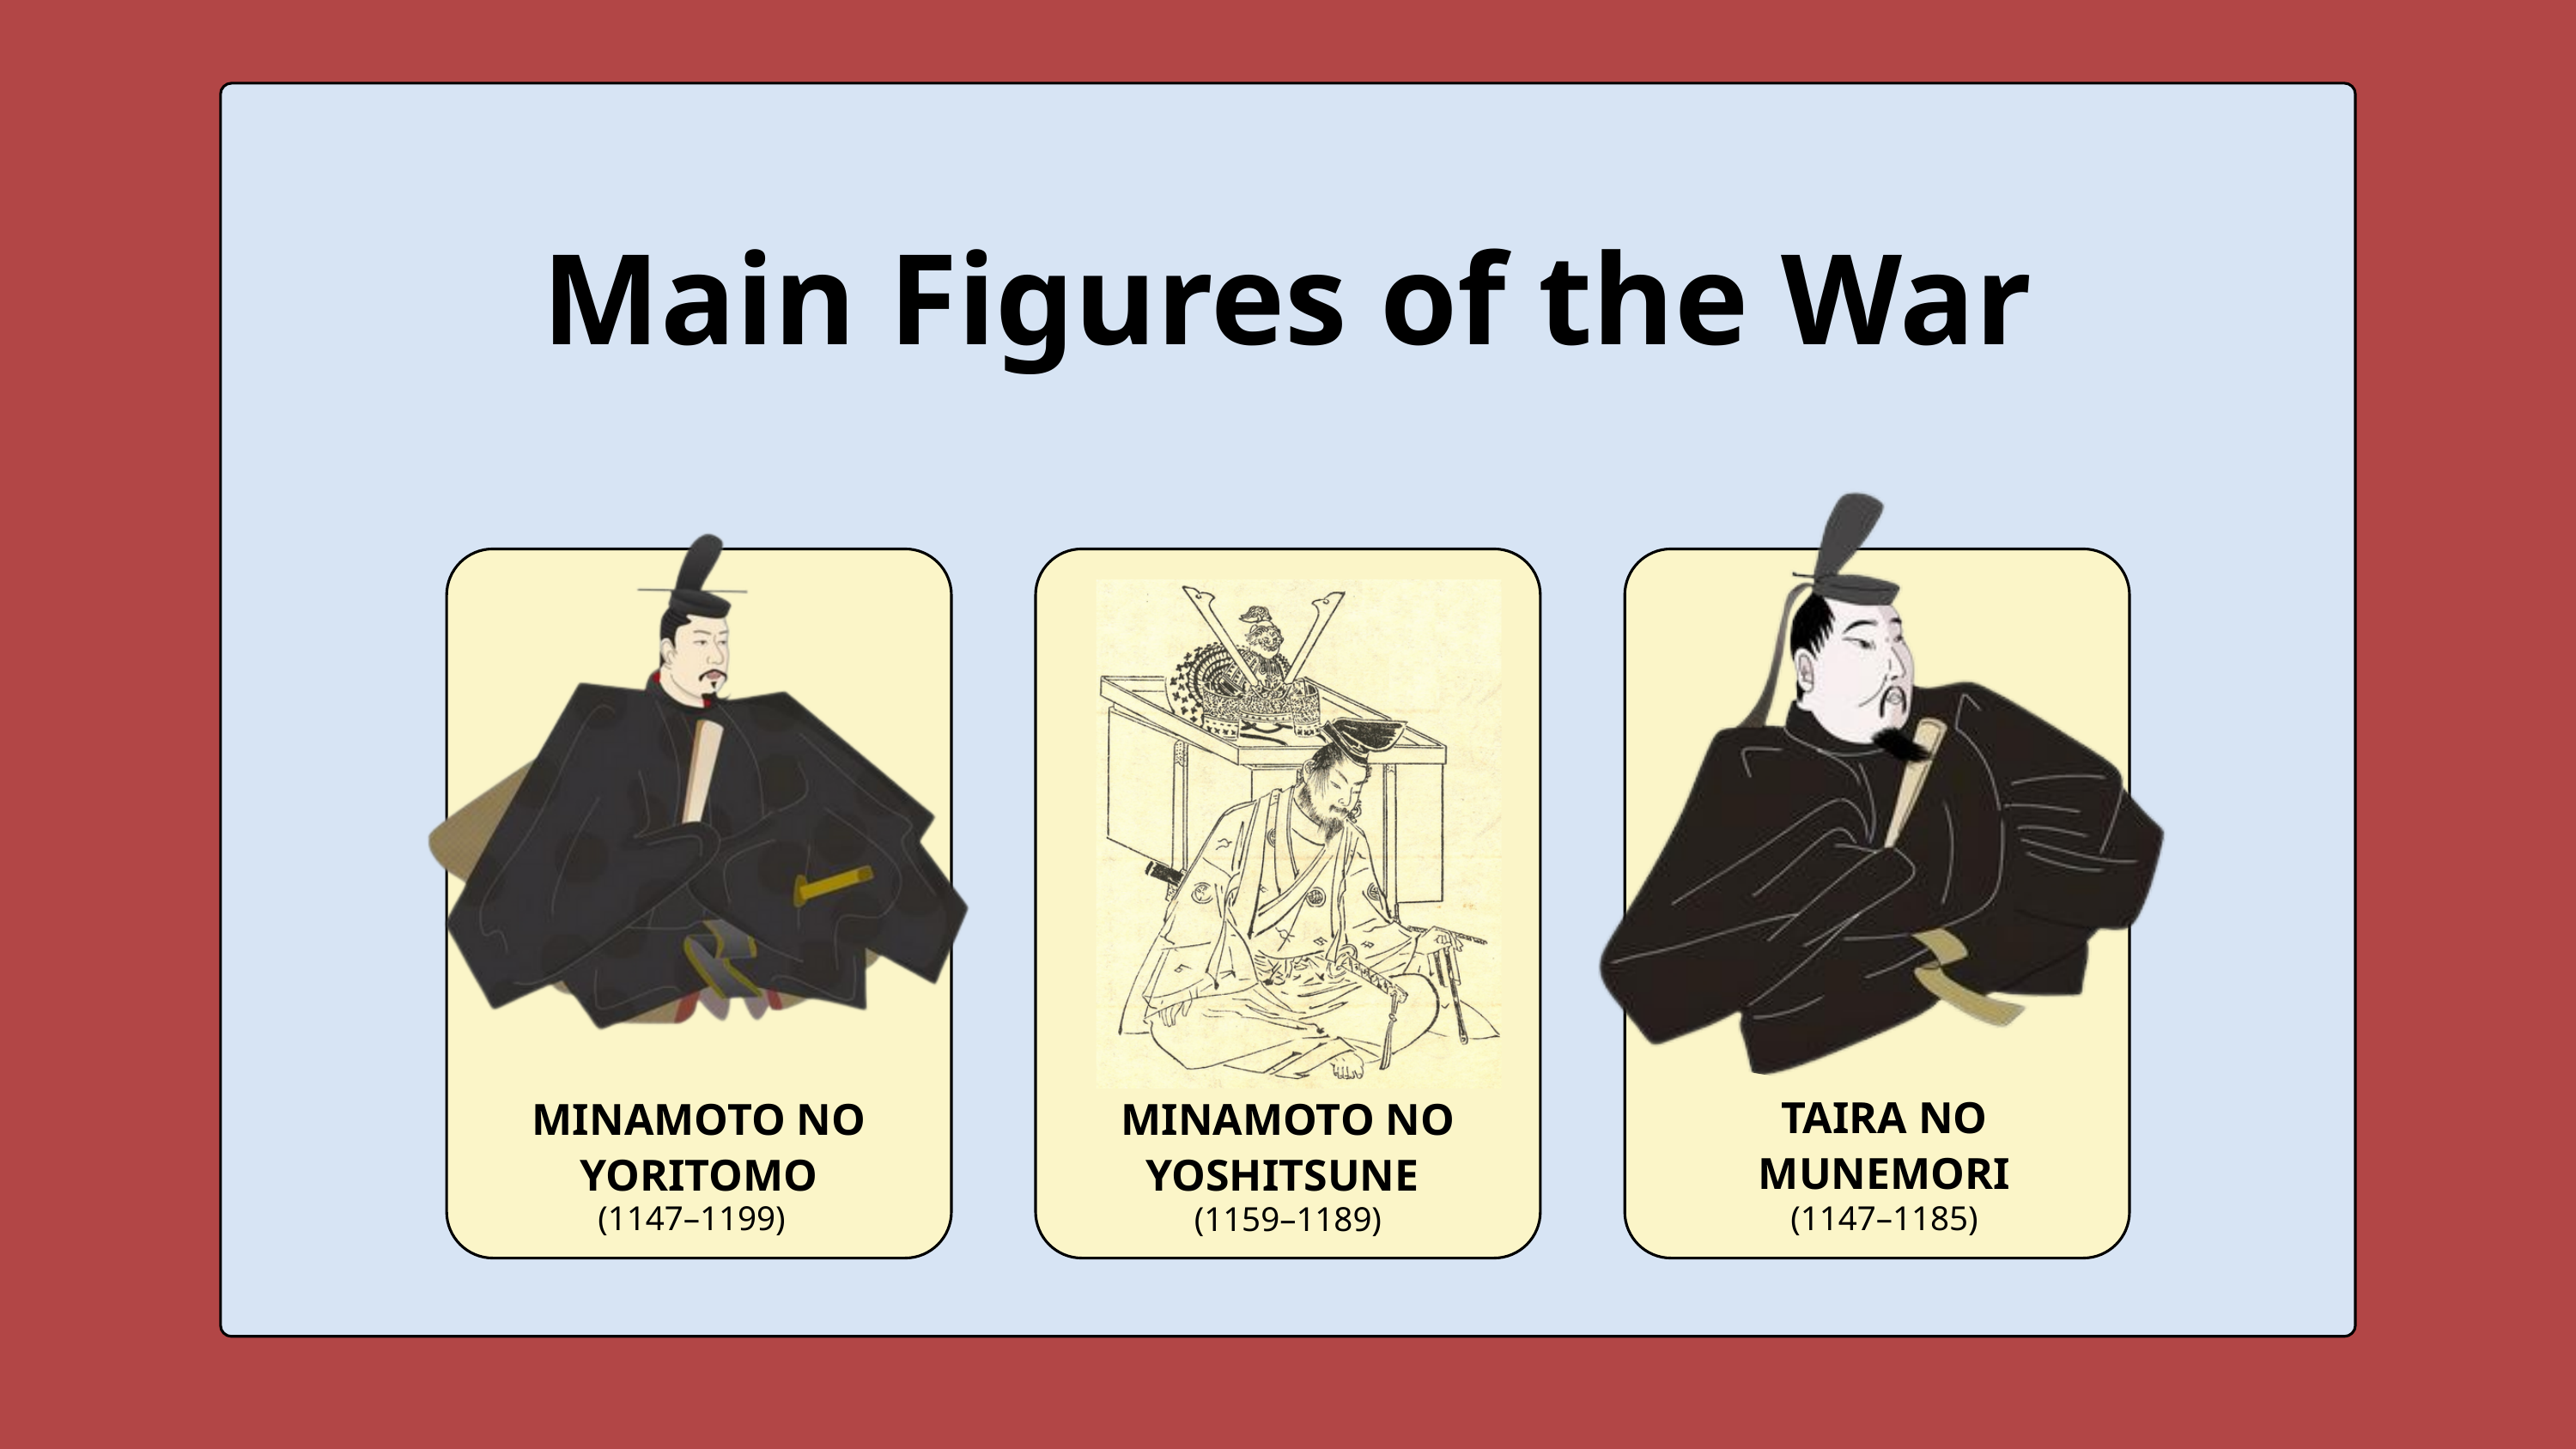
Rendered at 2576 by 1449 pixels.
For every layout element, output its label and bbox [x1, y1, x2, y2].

text_box [220, 82, 2356, 1337]
text_box [446, 549, 952, 1258]
text_box [1035, 549, 1541, 1258]
text_box [1624, 549, 2130, 1258]
